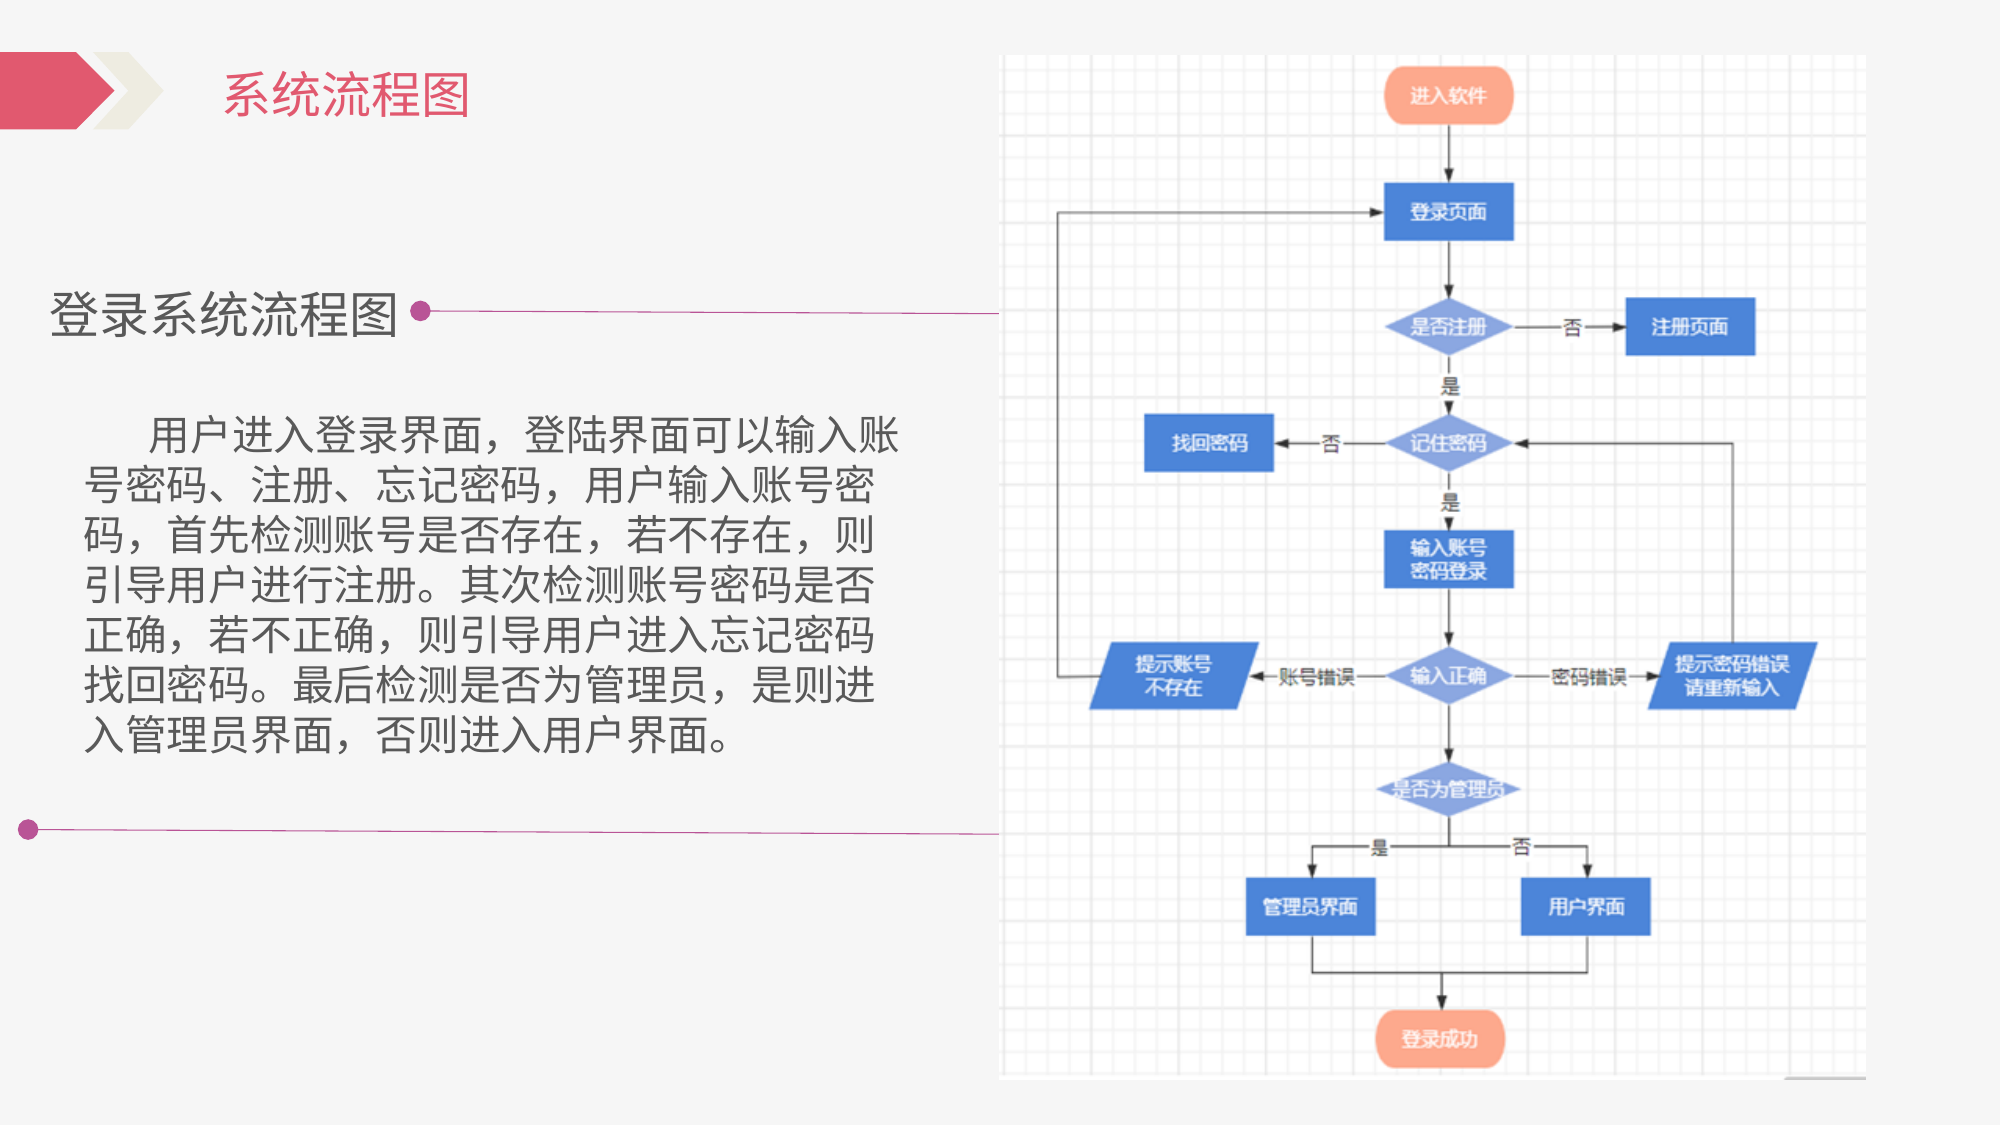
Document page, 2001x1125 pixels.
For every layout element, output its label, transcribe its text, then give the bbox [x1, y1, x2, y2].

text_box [420, 310, 999, 316]
text_box 用户进入登录界面，登陆界面可以输入账号密码、注册、忘记密码，用户输入账号密码，首先检测账号是否存在，若不存在，则引导用户进行注册。其次检测账号密码是否正确，若不正确，则引导用户进入忘记密码找回密码。最后检测是否为管理员，是则进入管理员界面，否则进入用户界面。 [68, 375, 928, 793]
text_box 登录系统流程图 [28, 238, 421, 388]
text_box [195, 44, 1310, 132]
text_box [28, 829, 999, 835]
picture [999, 55, 1866, 1080]
